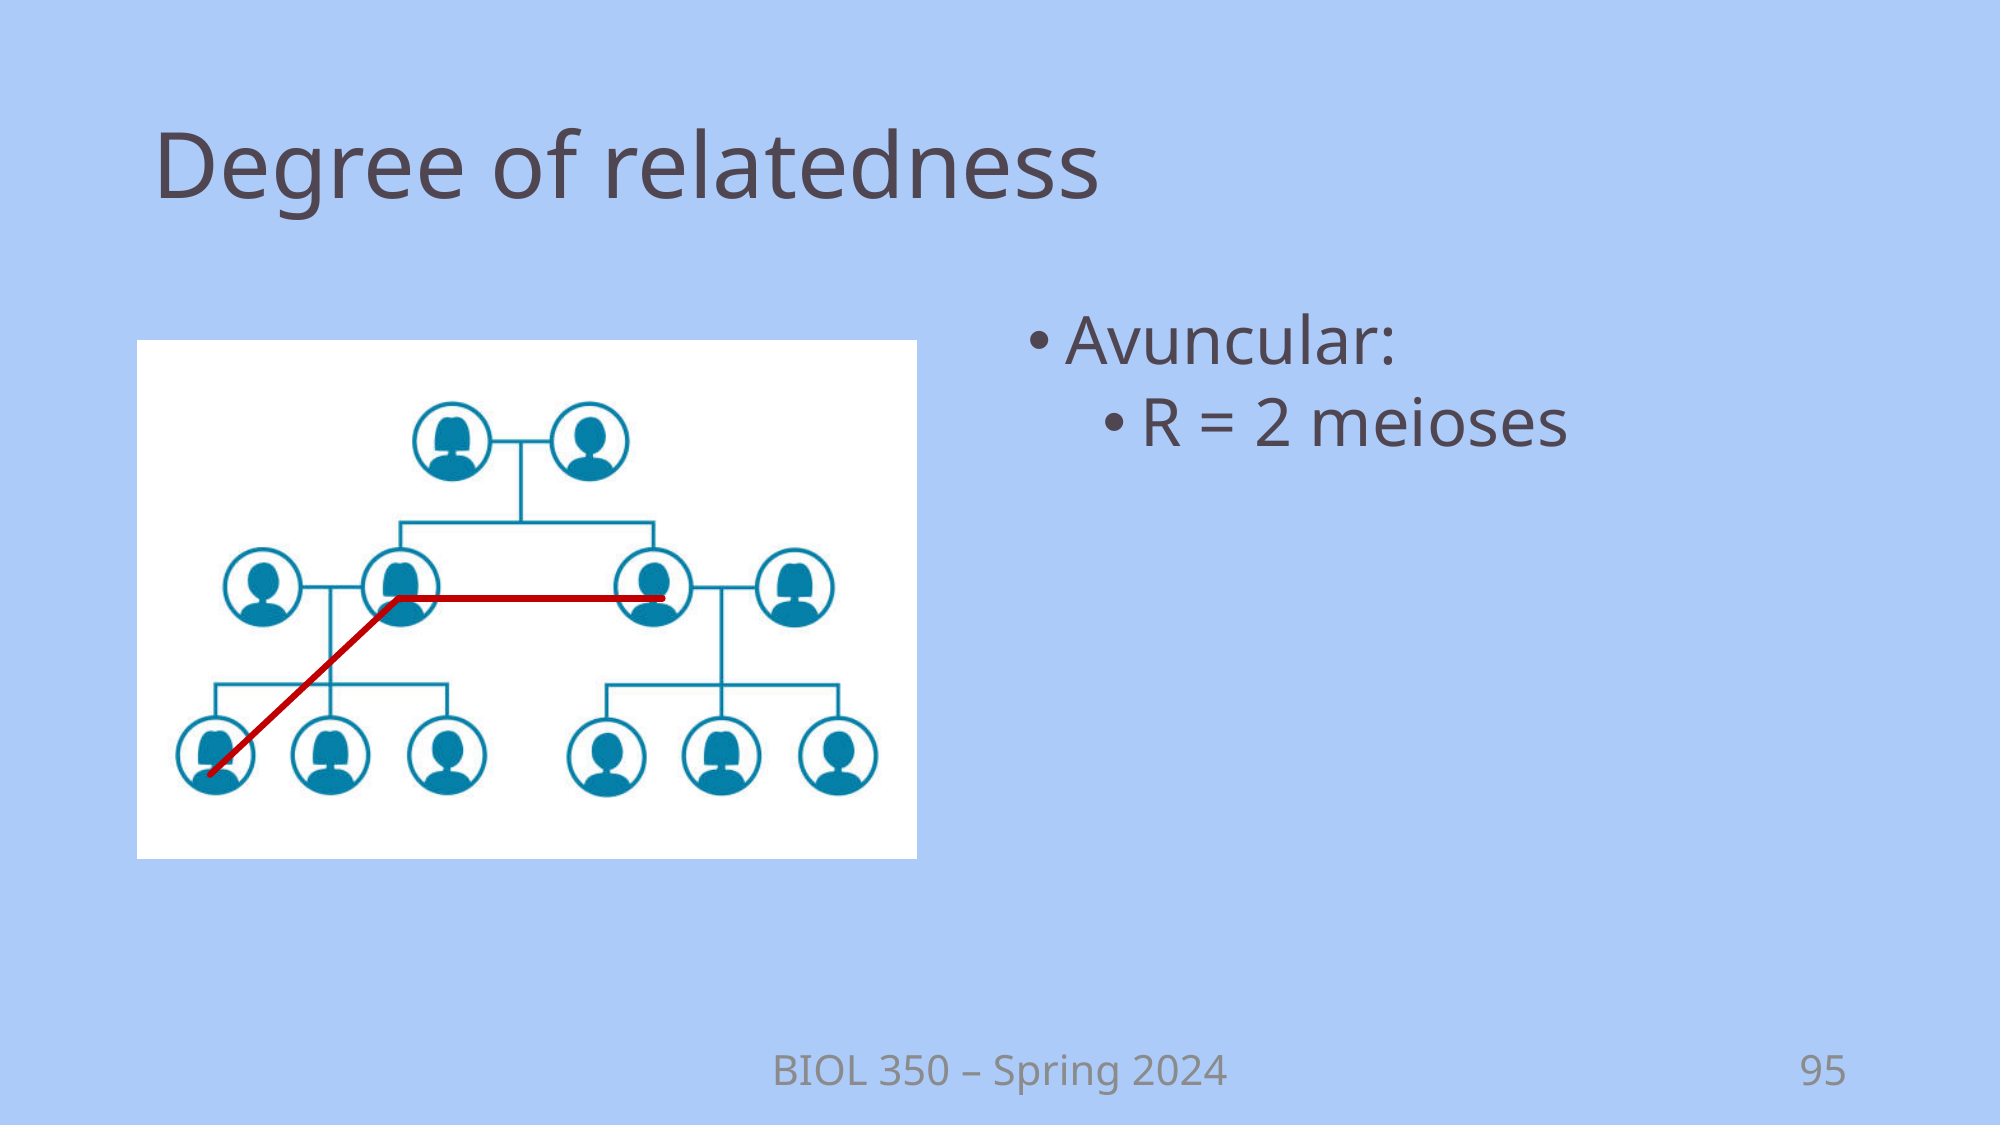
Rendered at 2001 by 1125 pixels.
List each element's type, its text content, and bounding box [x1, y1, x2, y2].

title Degree of relatedness [137, 59, 1863, 278]
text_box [209, 598, 399, 775]
slide_number 95 [1412, 1042, 1863, 1103]
footer BIOL 350 – Spring 2024 [662, 1042, 1338, 1103]
list Avuncular: R = 2 meioses [1012, 299, 1863, 1014]
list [137, 340, 917, 859]
